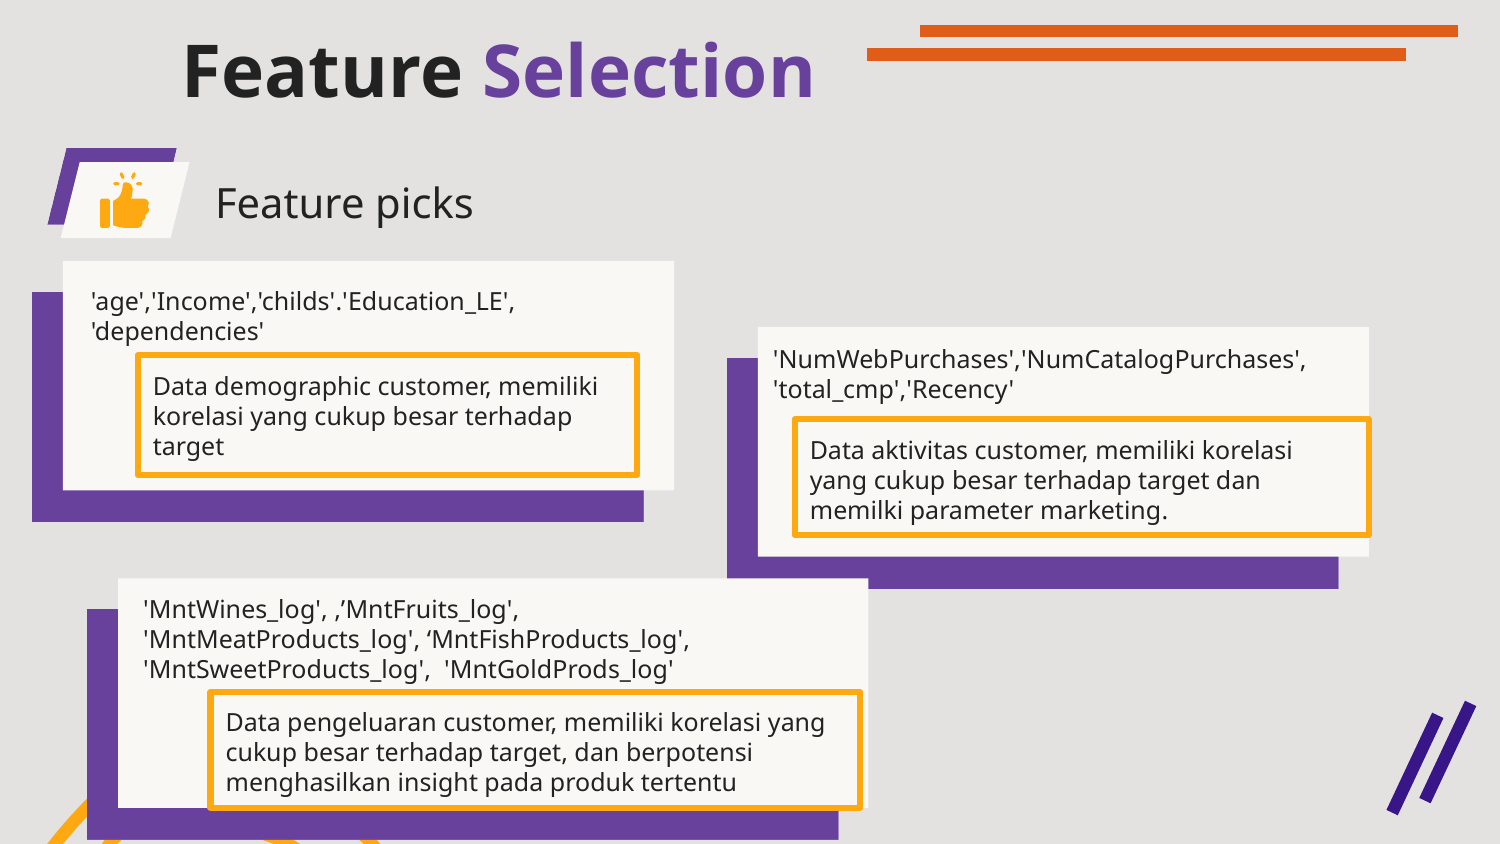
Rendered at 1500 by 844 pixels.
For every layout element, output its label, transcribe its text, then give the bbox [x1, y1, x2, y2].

text_box [118, 578, 210, 808]
subtitle 'NumWebPurchases','NumCatalogPurchases', 'total_cmp','Recency' [757, 328, 1359, 467]
text_box [757, 326, 1369, 419]
subtitle Data aktivitas customer, memiliki korelasi yang cukup besar terhadap target dan memilki parameter marketing. [794, 419, 1370, 535]
text_box [60, 162, 190, 239]
text_box [740, 578, 869, 808]
text_box [757, 467, 1369, 557]
text_box [62, 260, 675, 491]
subtitle 'MntWines_log', ,’MntFruits_log', 'MntMeatProducts_log', ‘MntFishProducts_log', 'MntSweetProducts_log', 'MntGoldProds_log' [128, 578, 740, 717]
subtitle Data demographic customer, memiliki korelasi yang cukup besar terhadap target [137, 355, 638, 475]
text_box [99, 172, 151, 229]
subtitle Feature picks [200, 162, 538, 247]
subtitle 'age','Income','childs'.'Education_LE', 'dependencies' [75, 270, 576, 356]
title Feature Selection [0, 9, 1131, 104]
subtitle Data pengeluaran customer, memiliki korelasi yang cukup besar terhadap target, dan berpotensi menghasilkan insight pada produk tertentu [210, 691, 861, 808]
